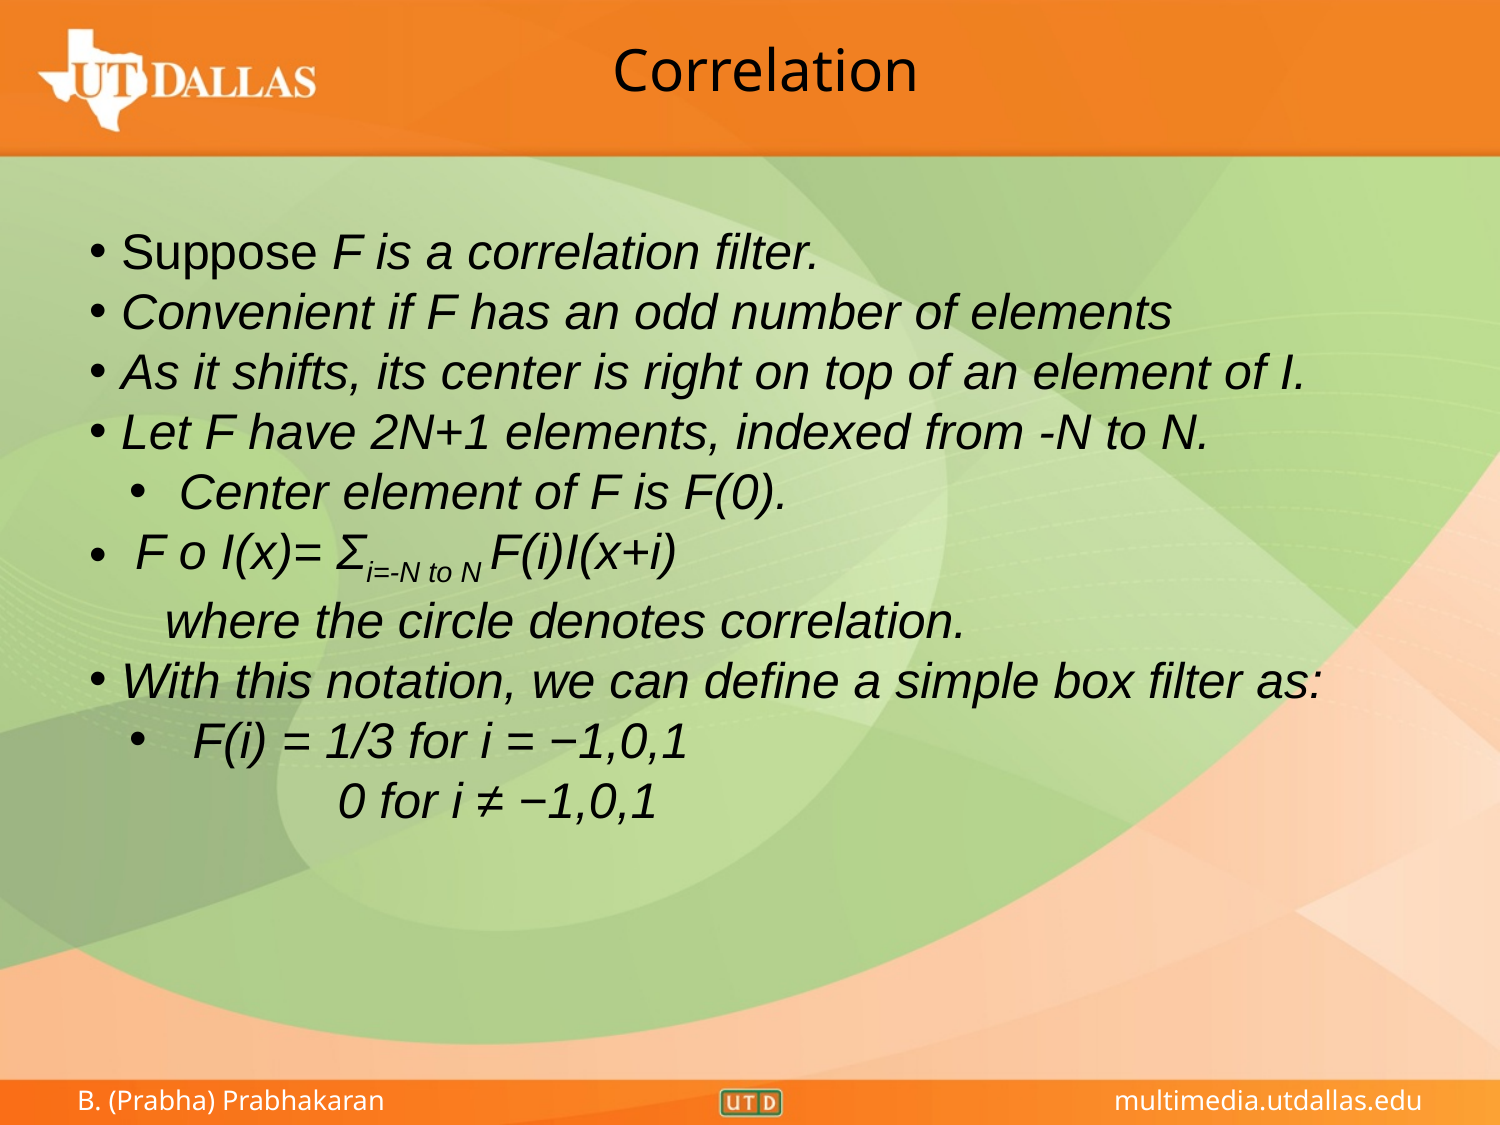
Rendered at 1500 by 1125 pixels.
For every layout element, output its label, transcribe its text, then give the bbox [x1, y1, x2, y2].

picture [0, 0, 1500, 1125]
title Correlation [481, 24, 1051, 111]
text_box Suppose F is a correlation filter. Convenient if F has an odd number of elements As it shifts, its center is right on top of an element of I. Let F have 2N+1 elements, indexed from -N to N. Center element of F is F(0). F o I(x)= Σi=-N to N F(i)I(x+i) where the circle denotes correlation. With this notation, we can define a simple box filter as: F(i) = 1/3 for i = −1,0,1 0 for i ≠ −1,0,1 [75, 212, 1388, 836]
